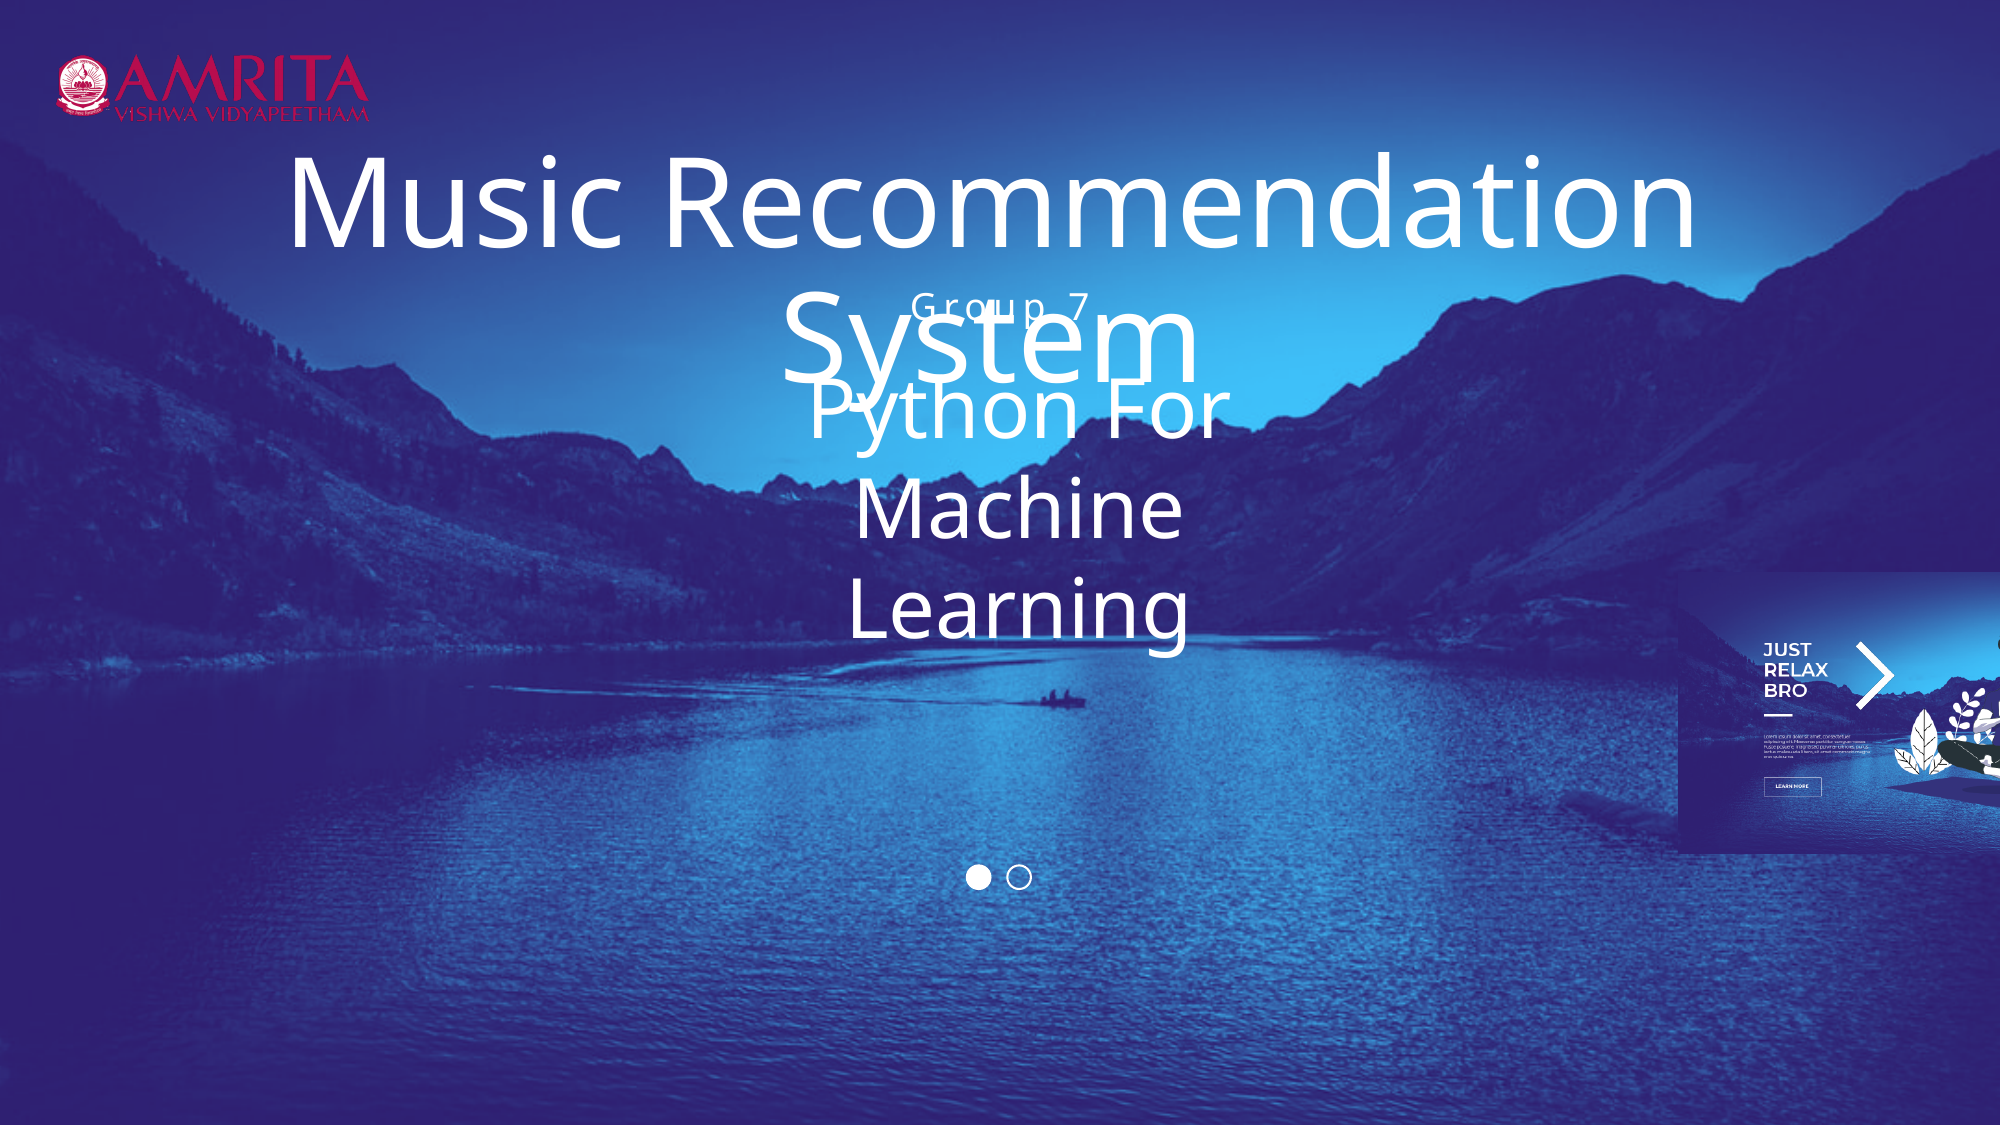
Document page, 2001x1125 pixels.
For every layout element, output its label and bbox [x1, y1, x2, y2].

picture [0, 0, 2000, 1125]
picture [1817, 617, 1933, 734]
text_box [753, 535, 2000, 817]
